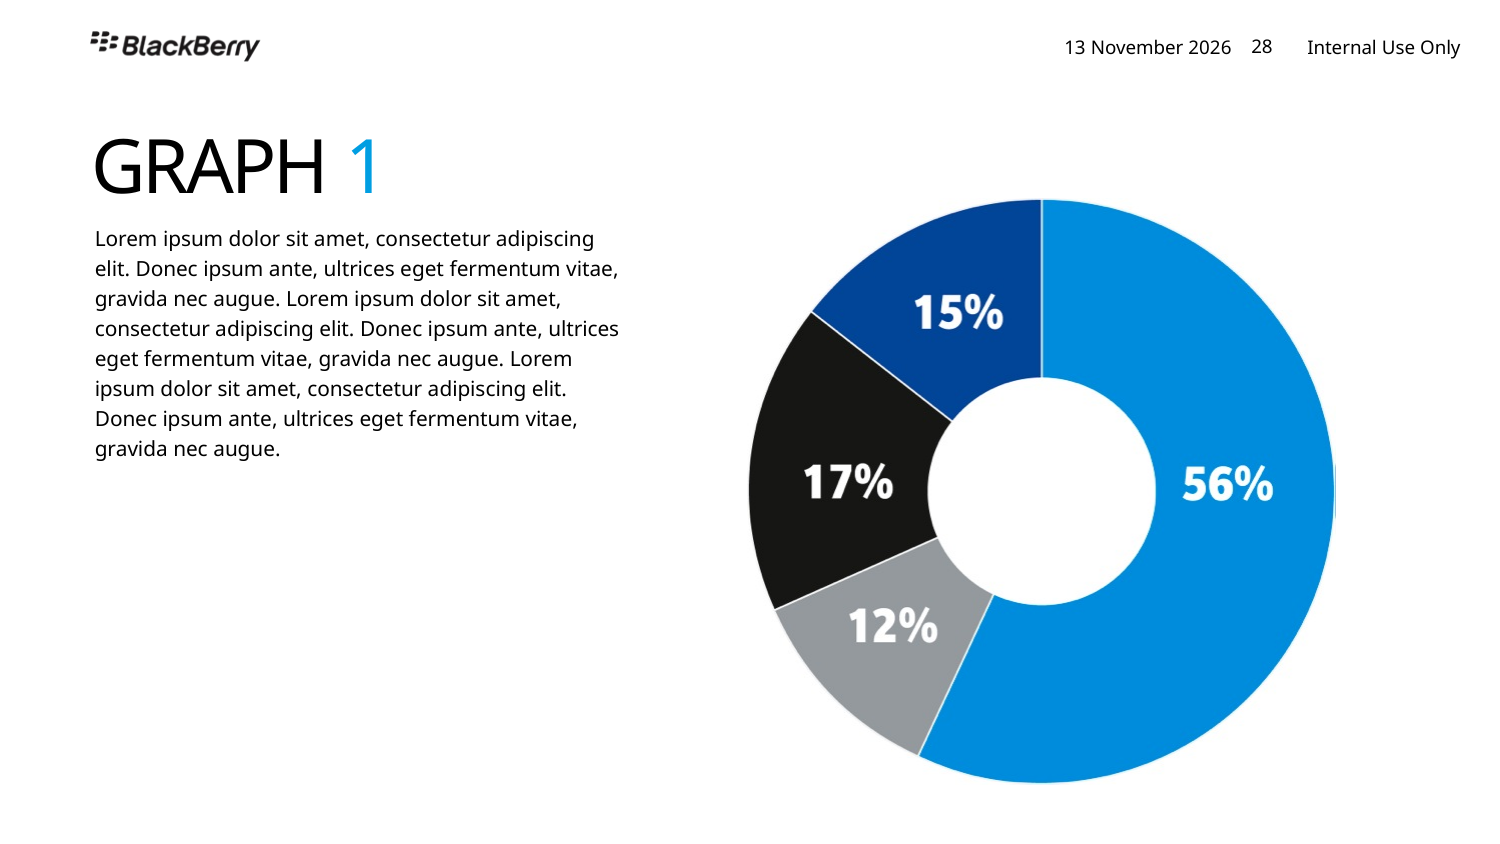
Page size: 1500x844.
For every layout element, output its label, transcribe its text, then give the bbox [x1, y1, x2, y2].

picture [87, 28, 266, 64]
text_box GRAPH 1 [76, 105, 1092, 223]
text_box Lorem ipsum dolor sit amet, consectetur adipiscing elit. Donec ipsum ante, ultrices eget fermentum vitae, gravida nec augue. Lorem ipsum dolor sit amet, consectetur adipiscing elit. Donec ipsum ante, ultrices eget fermentum vitae, gravida nec augue. Lorem ipsum dolor sit amet, consectetur adipiscing elit. Donec ipsum ante, ultrices eget fermentum vitae, gravida nec augue. [79, 213, 648, 652]
picture [747, 197, 1336, 786]
